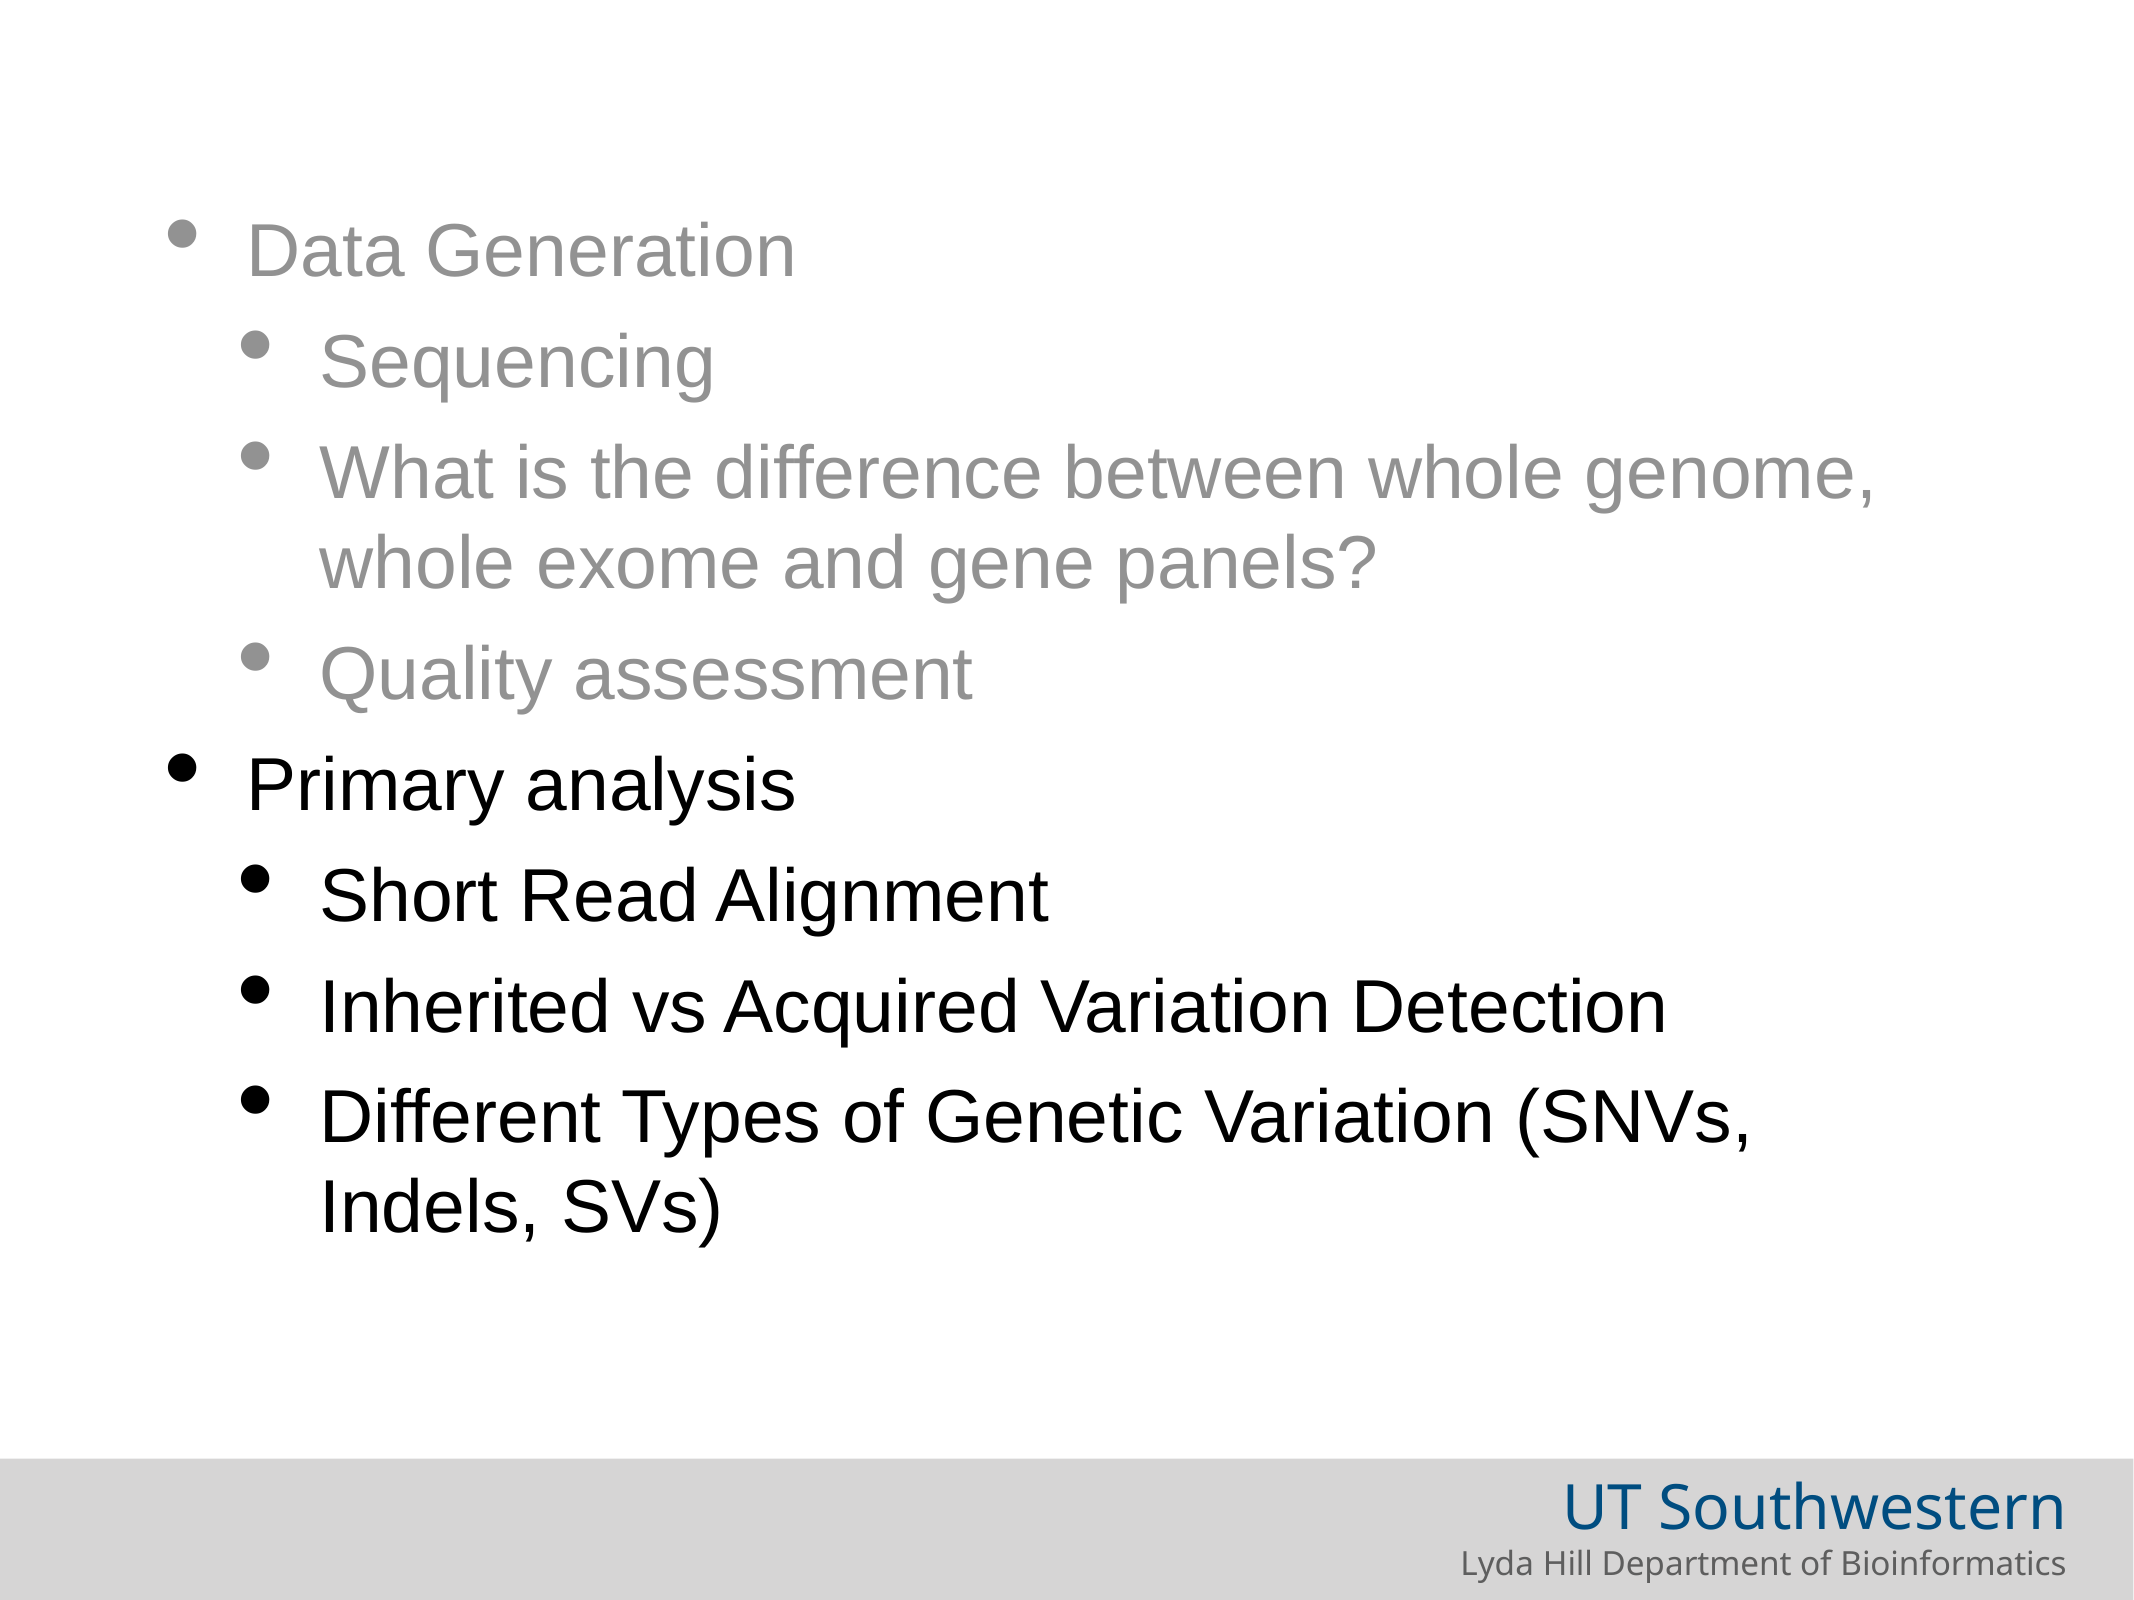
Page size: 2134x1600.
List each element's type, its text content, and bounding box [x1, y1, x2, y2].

list Data Generation Sequencing What is the difference between whole genome, whole exome and gene panels? Quality assessment Primary analysis Short Read Alignment Inherited vs Acquired Variation Detection Different Types of Genetic Variation (SNVs, Indels, SVs) [155, 2, 1978, 1448]
